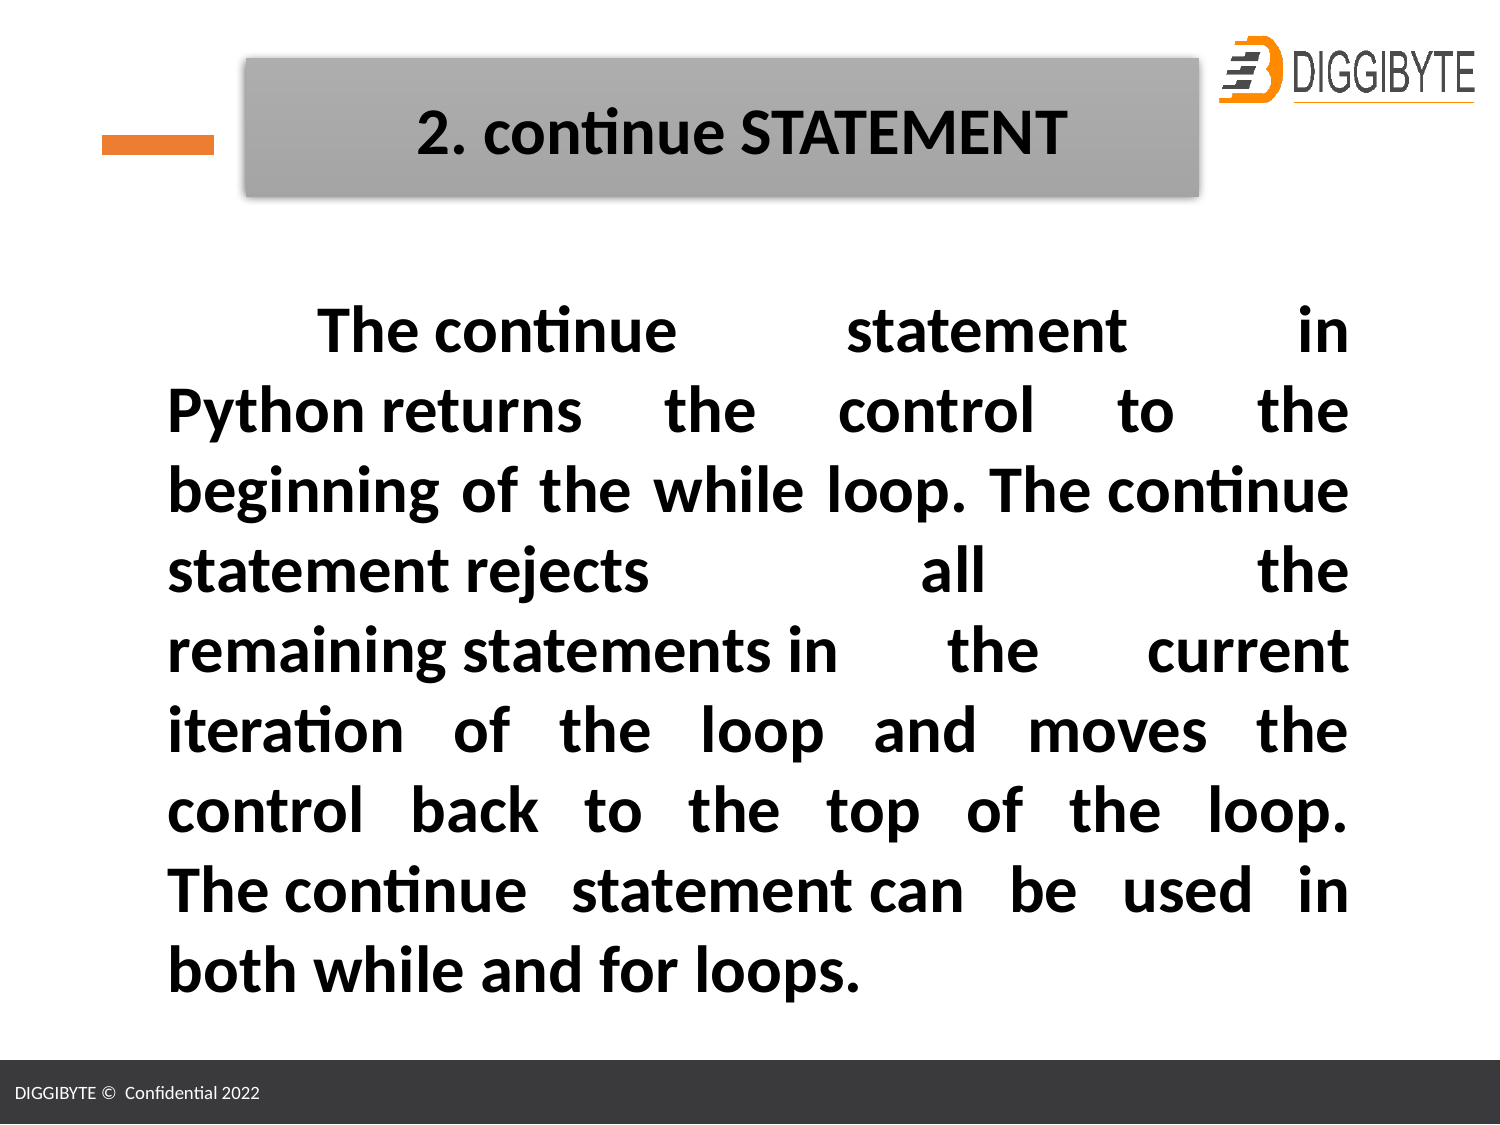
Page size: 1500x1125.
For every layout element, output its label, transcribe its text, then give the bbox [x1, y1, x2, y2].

text_box 2. continue STATEMENT [246, 58, 1199, 197]
picture [1195, 0, 1490, 180]
text_box The continue statement in Python returns the control to the beginning of the while loop. The continue statement rejects all the remaining statements in the current iteration of the loop and moves the control back to the top of the loop. The continue statement can be used in both while and for loops. [152, 278, 1366, 1014]
